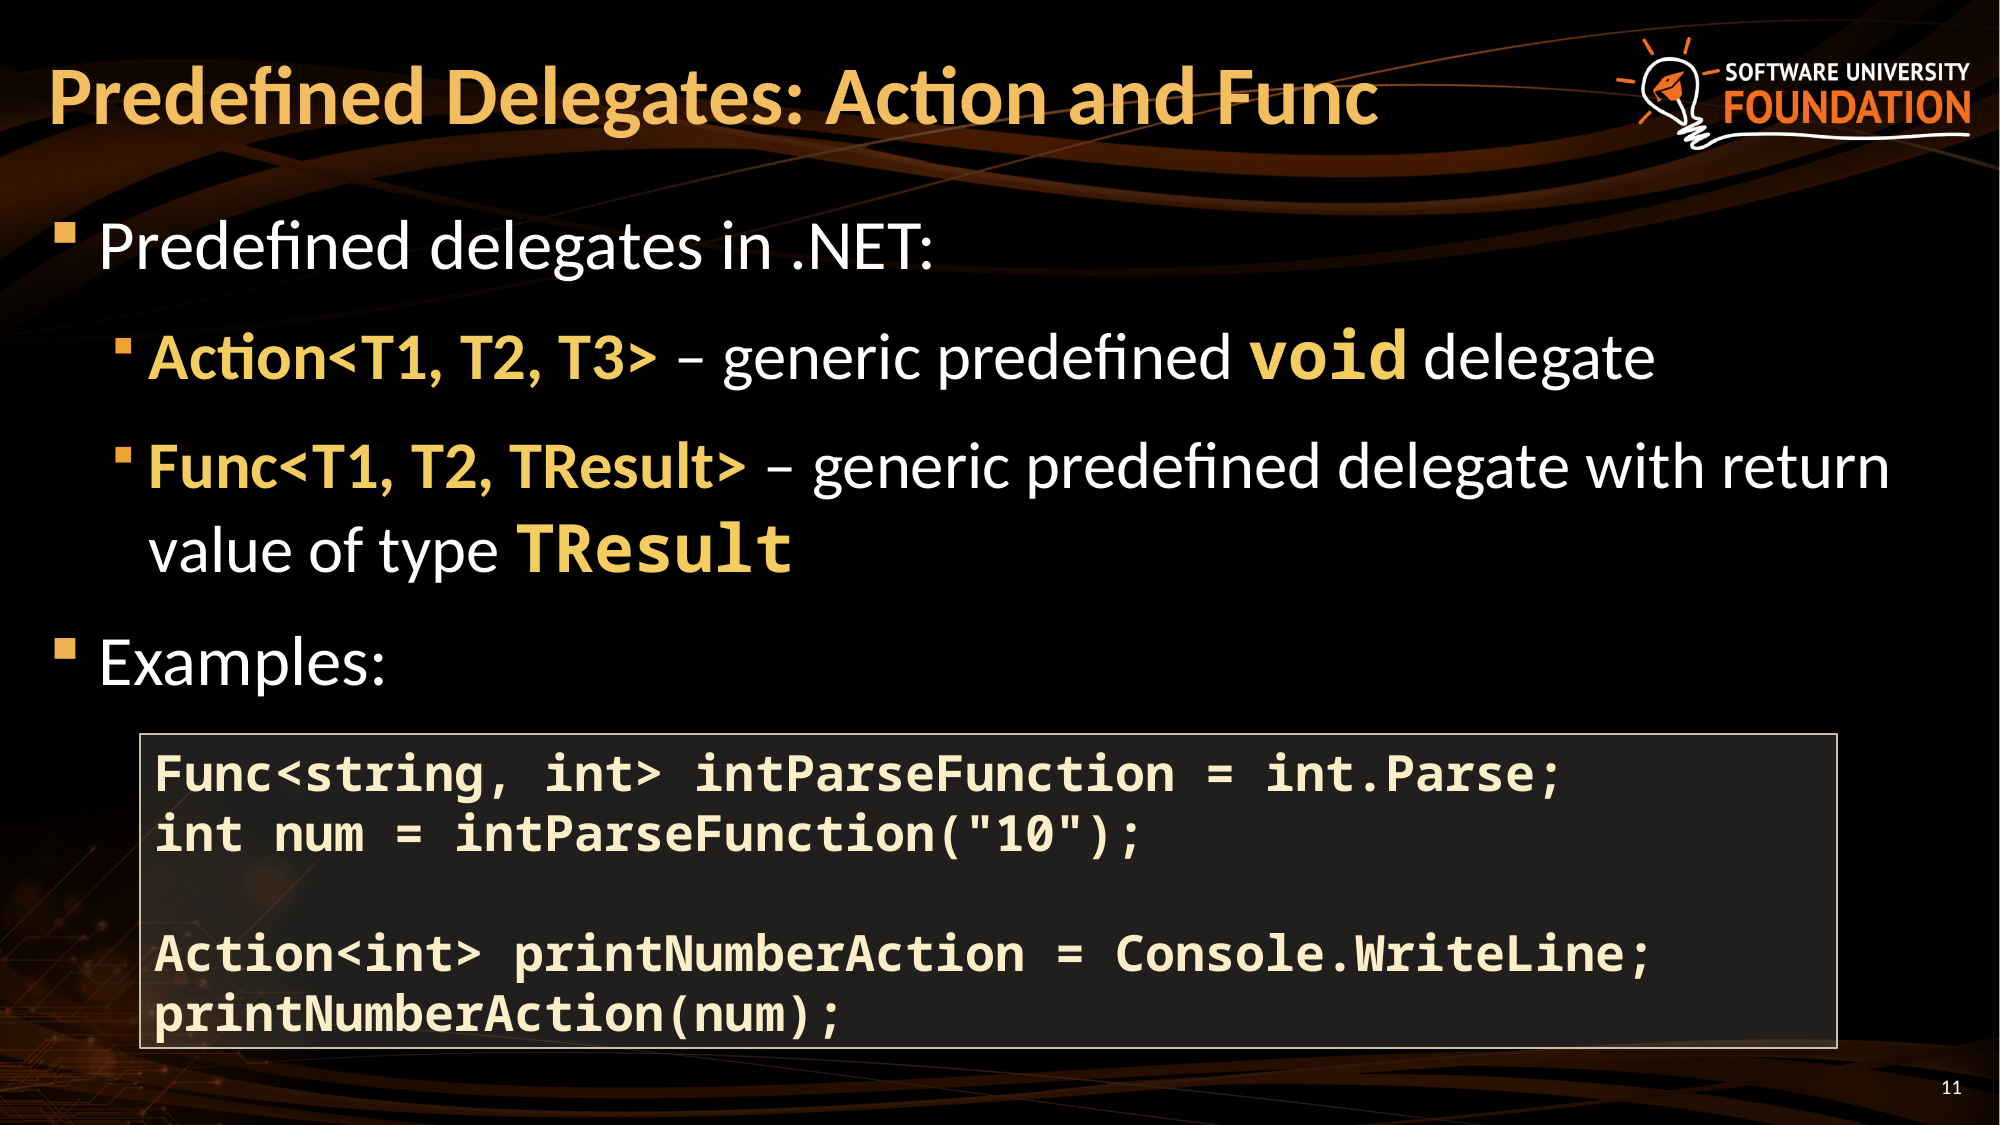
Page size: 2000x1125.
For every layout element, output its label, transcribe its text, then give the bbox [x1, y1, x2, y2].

text_box Func<string, int> intParseFunction = int.Parse; int num = intParseFunction("10"); Action<int> printNumberAction = Console.WriteLine; printNumberAction(num); [140, 733, 1838, 1049]
title Predefined Delegates: Action and Func [30, 6, 1602, 189]
list Predefined delegates in .NET: Action<T1, T2, T3> – generic predefined void delegate Func<T1, T2, TResult> – generic predefined delegate with return value of type TResult Examples: [31, 188, 1968, 1103]
picture [0, 0, 2000, 1125]
